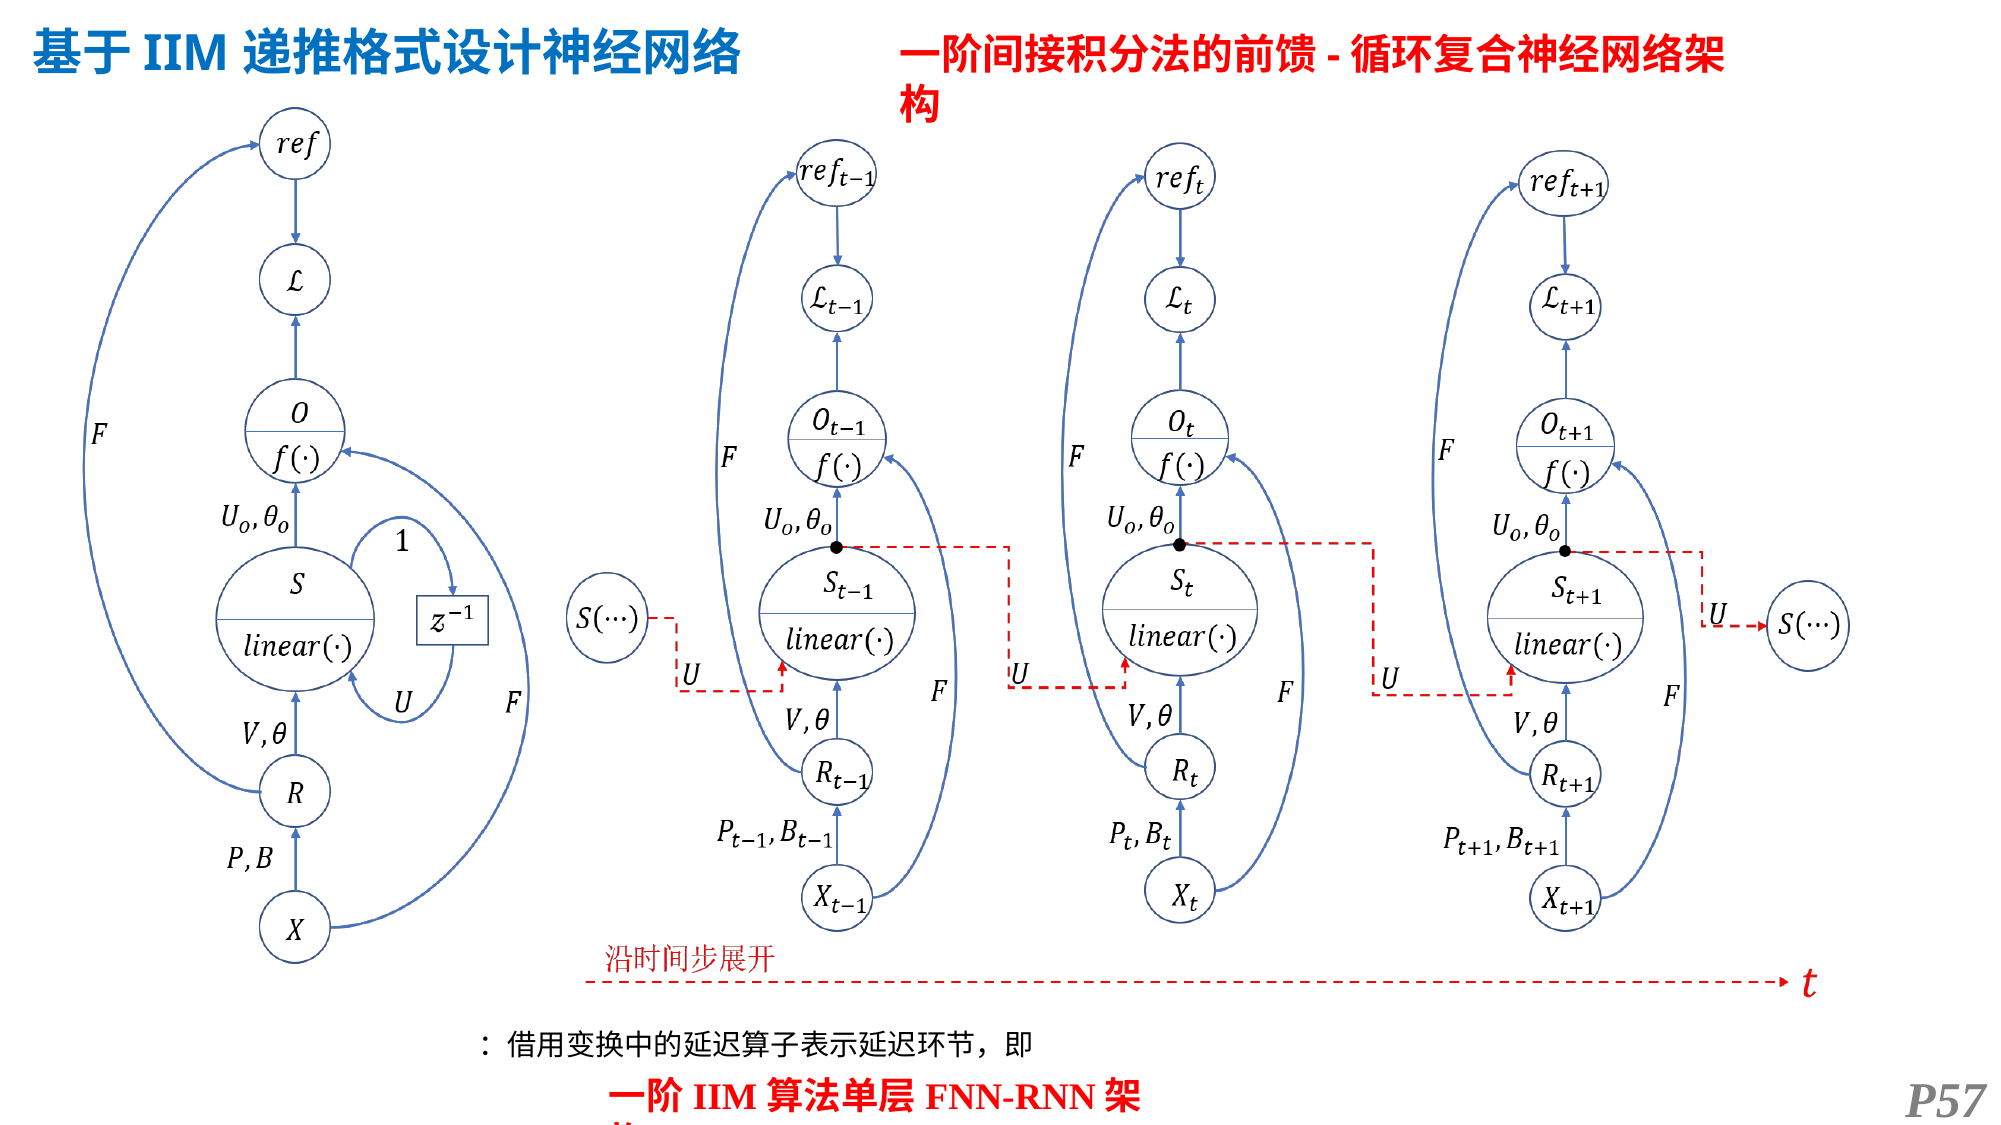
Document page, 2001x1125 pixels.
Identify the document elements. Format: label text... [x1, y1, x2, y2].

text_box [80, 107, 1854, 1065]
text_box 一阶间接积分法的前馈-循环复合神经网络架构 [884, 20, 1768, 107]
text_box 基于IIM递推格式设计神经网络 [17, 13, 916, 89]
text_box 一阶IIM算法单层FNN-RNN架构 [594, 1065, 1175, 1125]
text_box P57 [1874, 1070, 2000, 1125]
